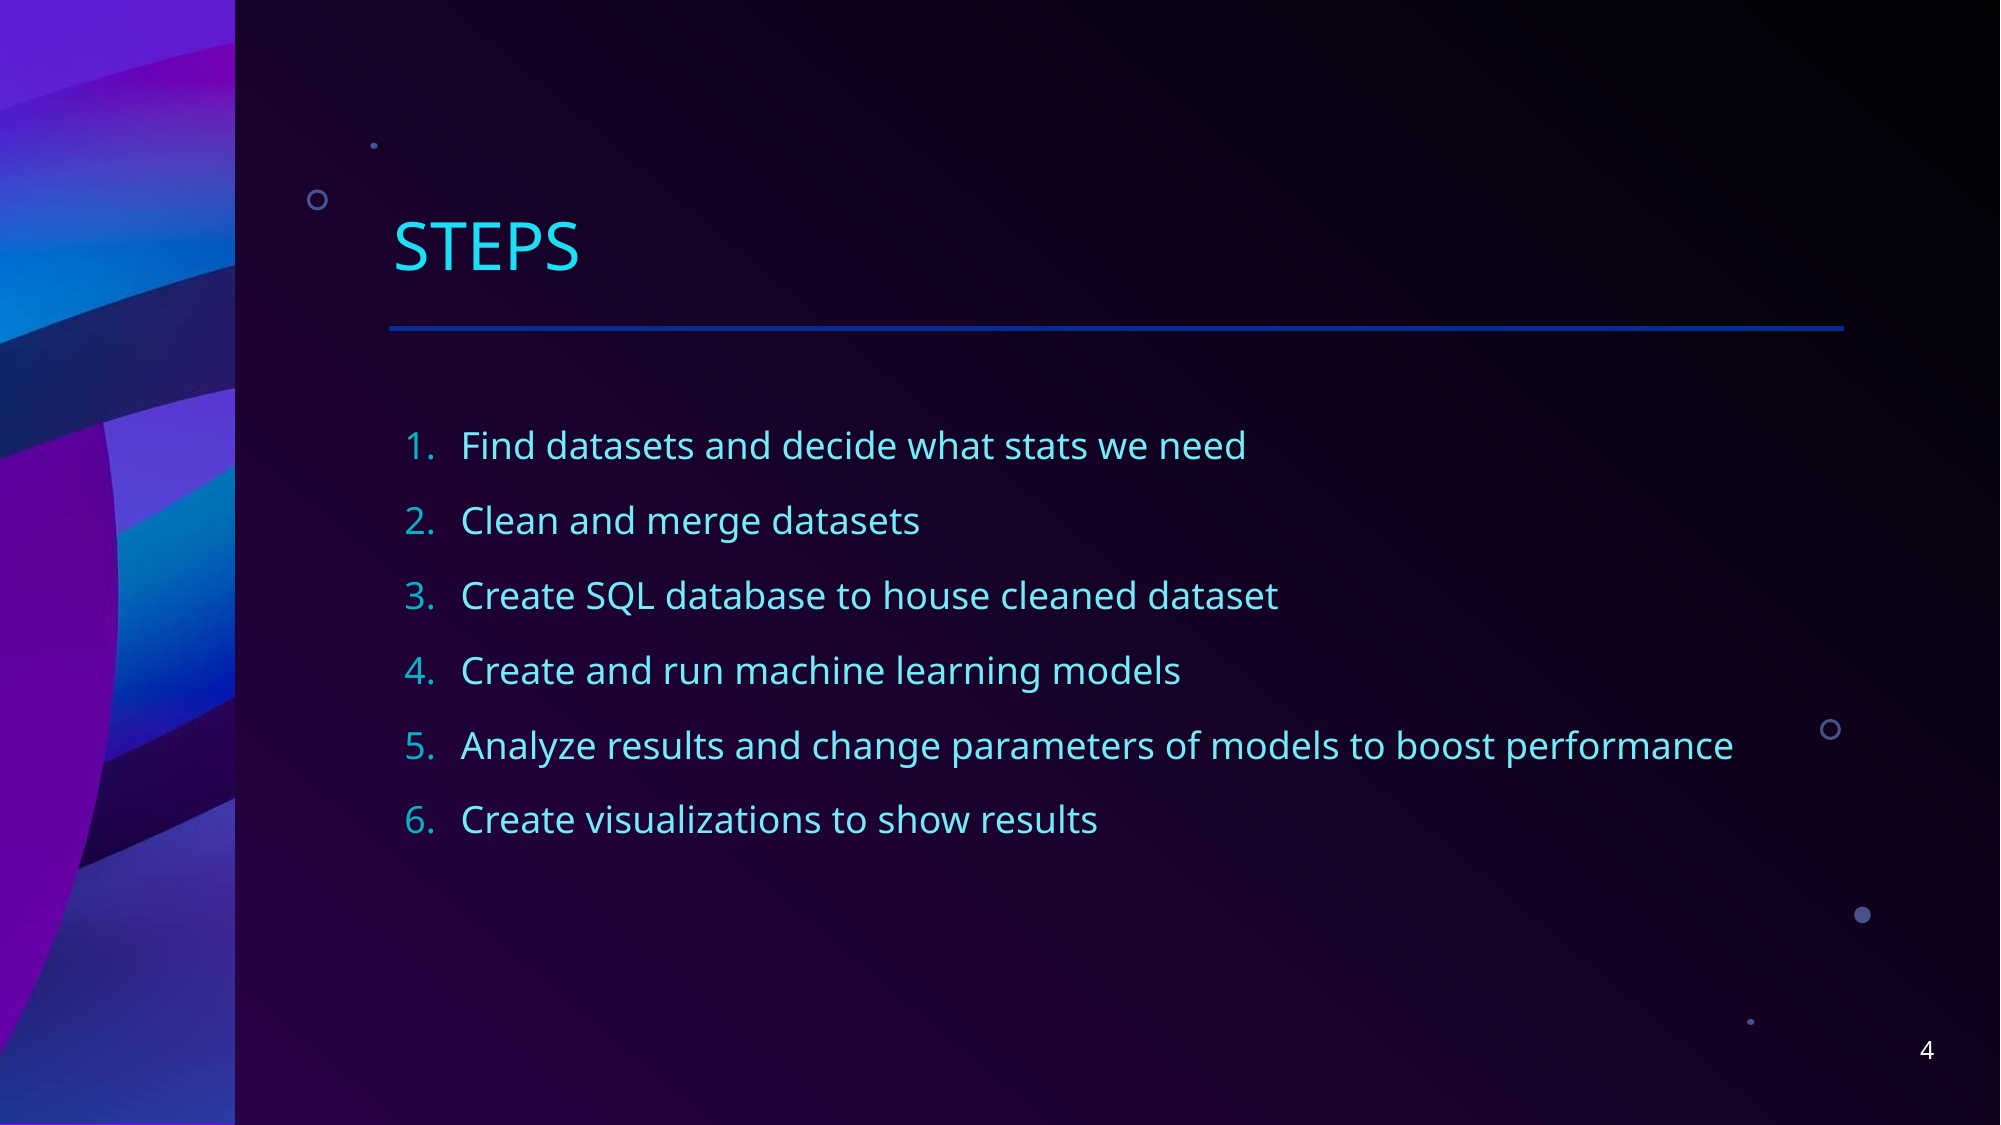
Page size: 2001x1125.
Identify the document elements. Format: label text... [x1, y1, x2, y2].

picture [0, 0, 235, 1124]
title Steps [393, 26, 1845, 292]
slide_number 4 [1499, 1021, 1950, 1082]
list Find datasets and decide what stats we need Clean and merge datasets Create SQL database to house cleaned dataset Create and run machine learning models Analyze results and change parameters of models to boost performance Create visualizations to show results [389, 405, 1840, 985]
